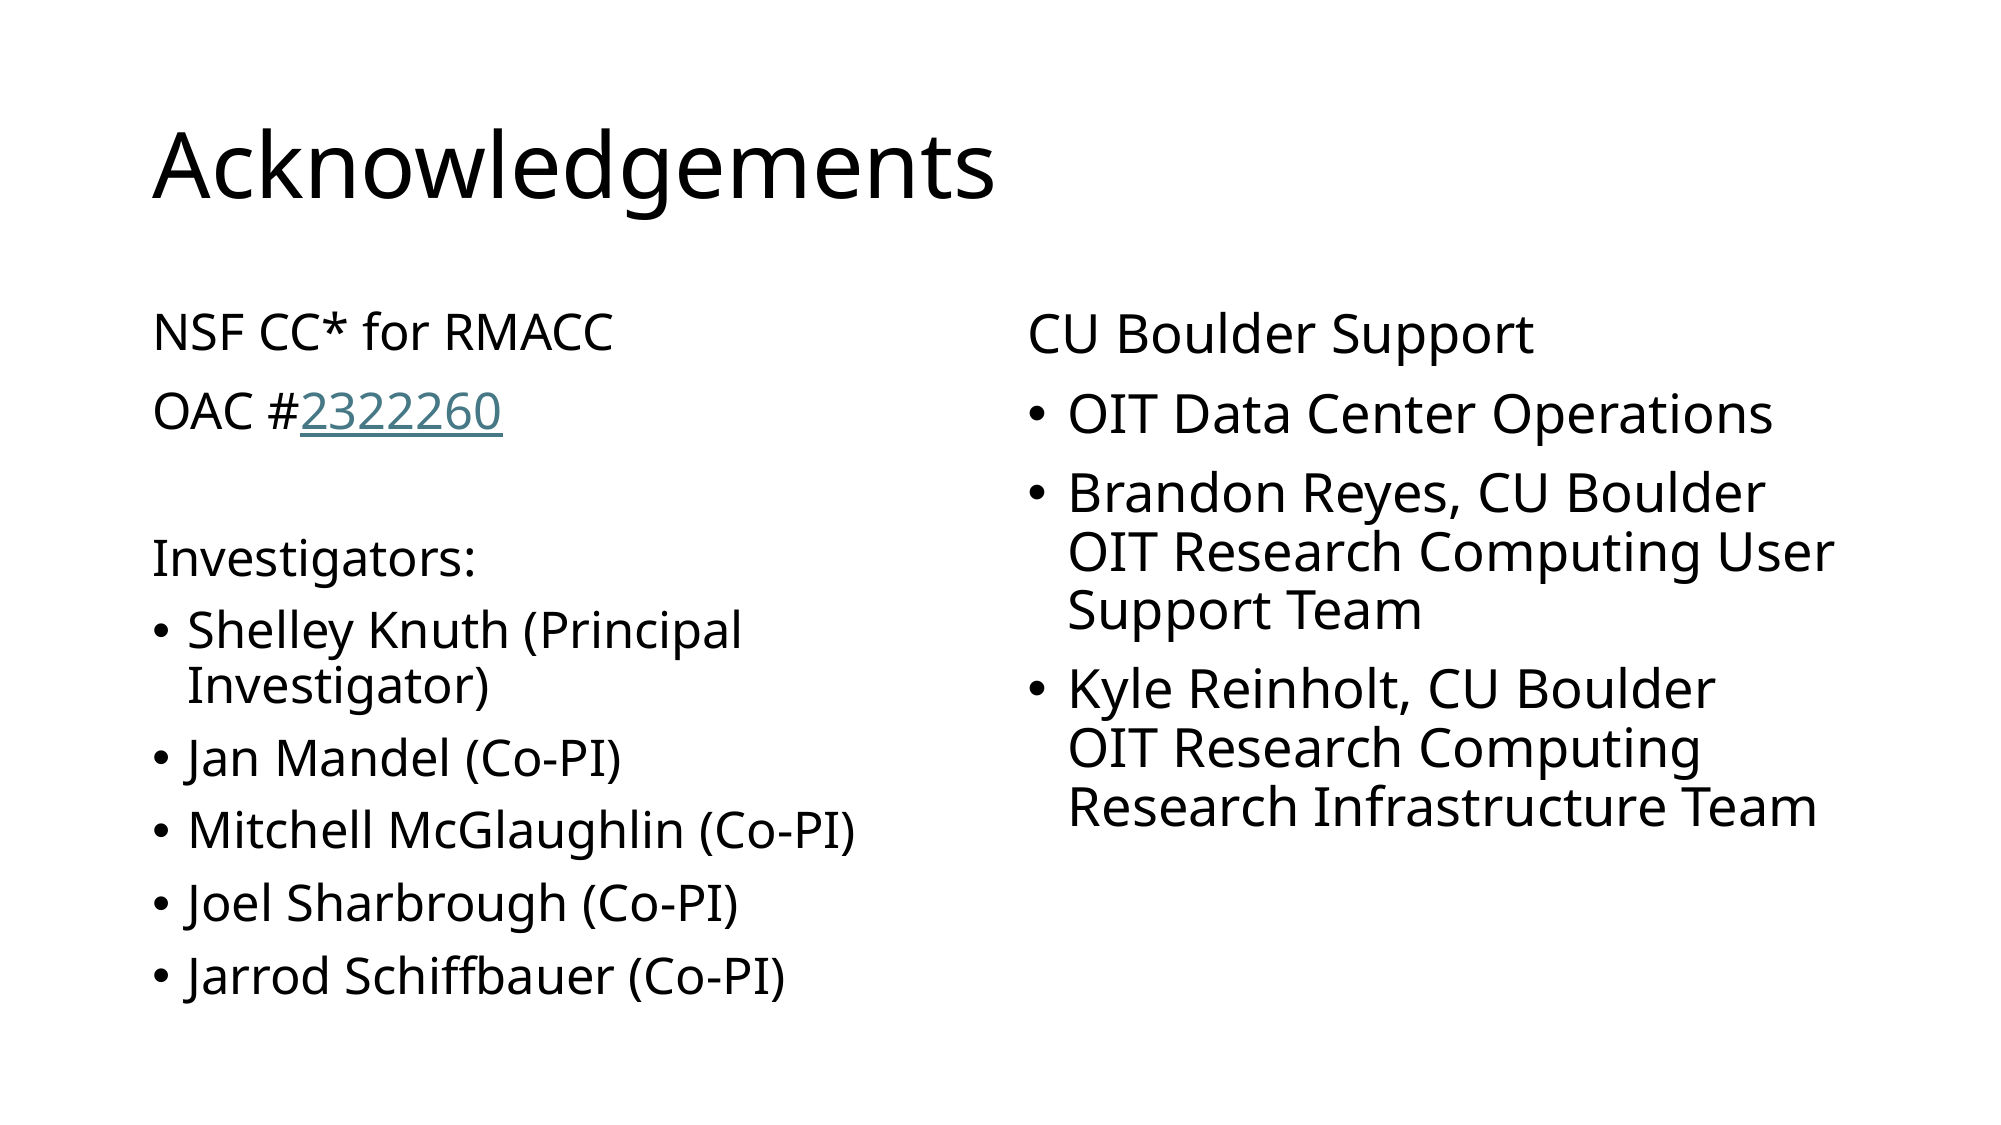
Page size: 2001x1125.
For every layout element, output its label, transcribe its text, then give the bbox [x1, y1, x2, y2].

list NSF CC* for RMACC OAC #2322260 Investigators: Shelley Knuth (Principal Investigator) Jan Mandel (Co-PI) Mitchell McGlaughlin (Co-PI) Joel Sharbrough (Co-PI) Jarrod Schiffbauer (Co-PI) [137, 299, 988, 1014]
title Acknowledgements [137, 59, 1863, 278]
list CU Boulder Support OIT Data Center Operations Brandon Reyes, CU Boulder OIT Research Computing User Support Team Kyle Reinholt, CU Boulder OIT Research Computing Research Infrastructure Team [1012, 299, 1863, 1014]
